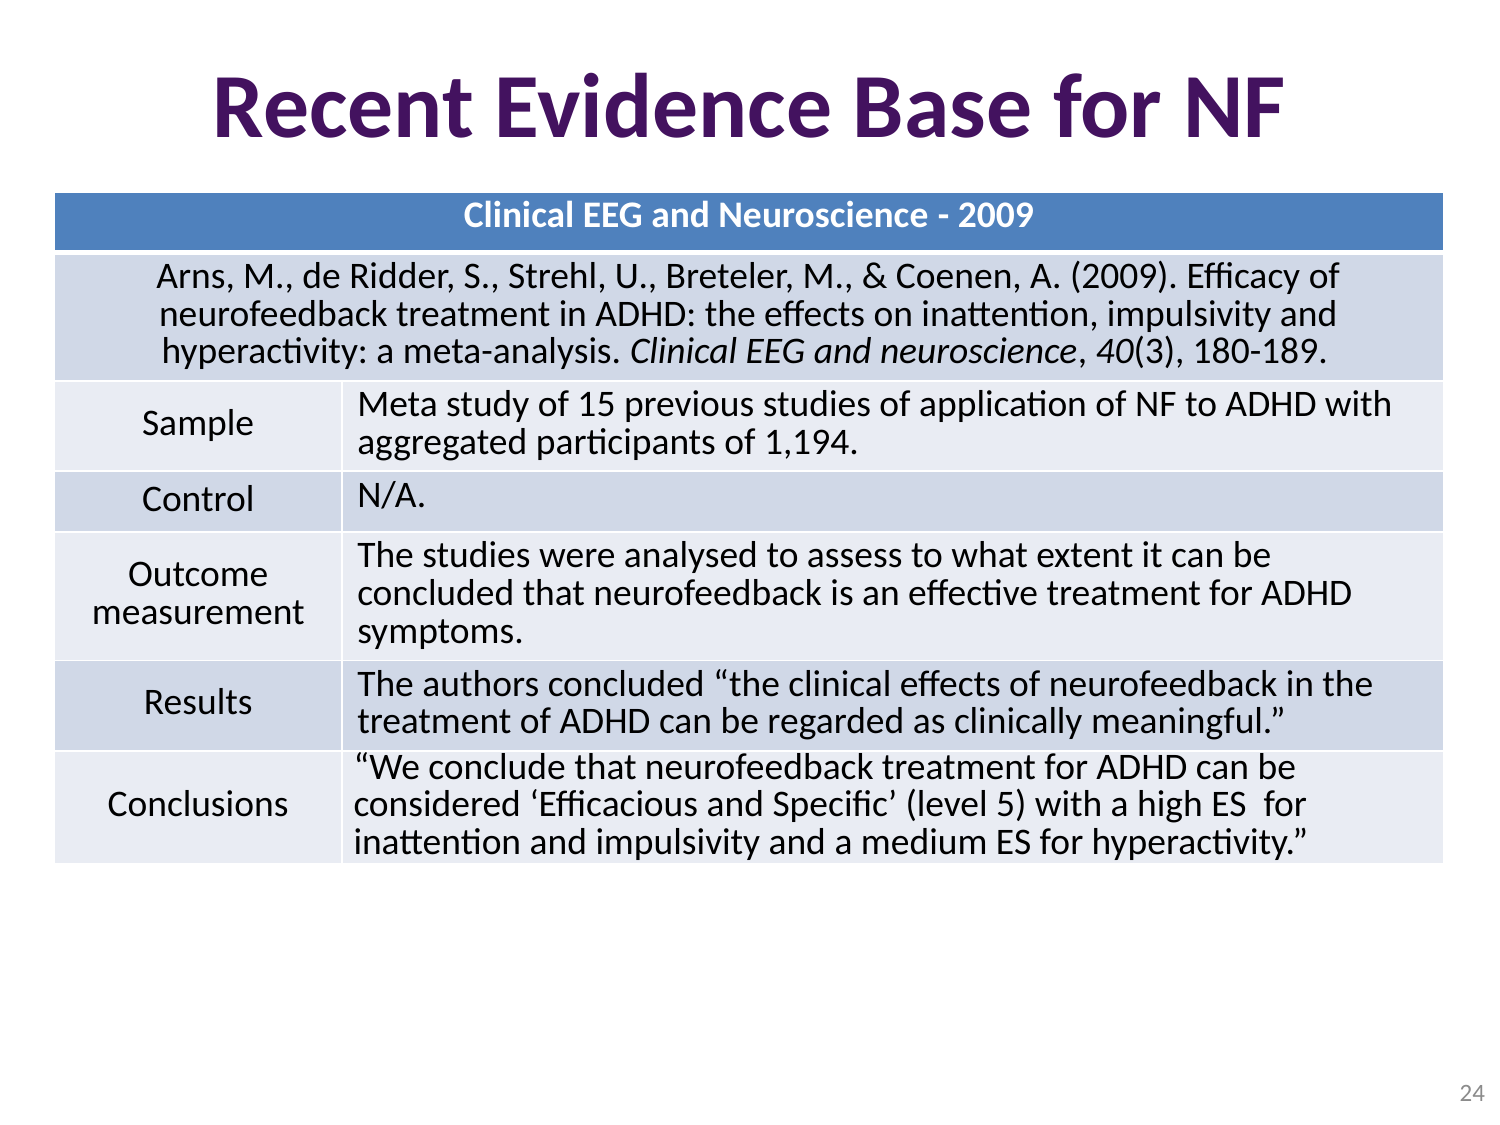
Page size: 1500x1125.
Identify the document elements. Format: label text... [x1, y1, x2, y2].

table_cell Conclusions [55, 752, 341, 863]
table_cell The studies were analysed to assess to what extent it can be concluded that neurofeedback is an effective treatment for ADHD symptoms. [343, 533, 1443, 660]
title Recent Evidence Base for NF [75, 7, 1425, 191]
table_cell N/A. [343, 472, 1443, 531]
table_cell Results [55, 661, 341, 750]
table_cell Meta study of 15 previous studies of application of NF to ADHD with aggregated participants of 1,194. [343, 382, 1443, 470]
table_cell Sample [55, 382, 341, 470]
slide_number 24 [1403, 1061, 1500, 1122]
table_cell Arns, M., de Ridder, S., Strehl, U., Breteler, M., & Coenen, A. (2009). Efficacy of neurofeedback treatment in ADHD: the effects on inattention, impulsivity and hyperactivity: a meta-analysis. Clinical EEG and neuroscience, 40(3), 180-189. [55, 255, 1443, 380]
table_cell Control [55, 472, 341, 531]
table_header Clinical EEG and Neuroscience - 2009 [55, 193, 1443, 250]
table_cell Outcome measurement [55, 533, 341, 660]
table_cell “We conclude that neurofeedback treatment for ADHD can be considered ‘Efficacious and Specific’ (level 5) with a high ES for inattention and impulsivity and a medium ES for hyperactivity.” [343, 752, 1443, 863]
table_cell The authors concluded “the clinical effects of neurofeedback in the treatment of ADHD can be regarded as clinically meaningful.” [343, 661, 1443, 750]
